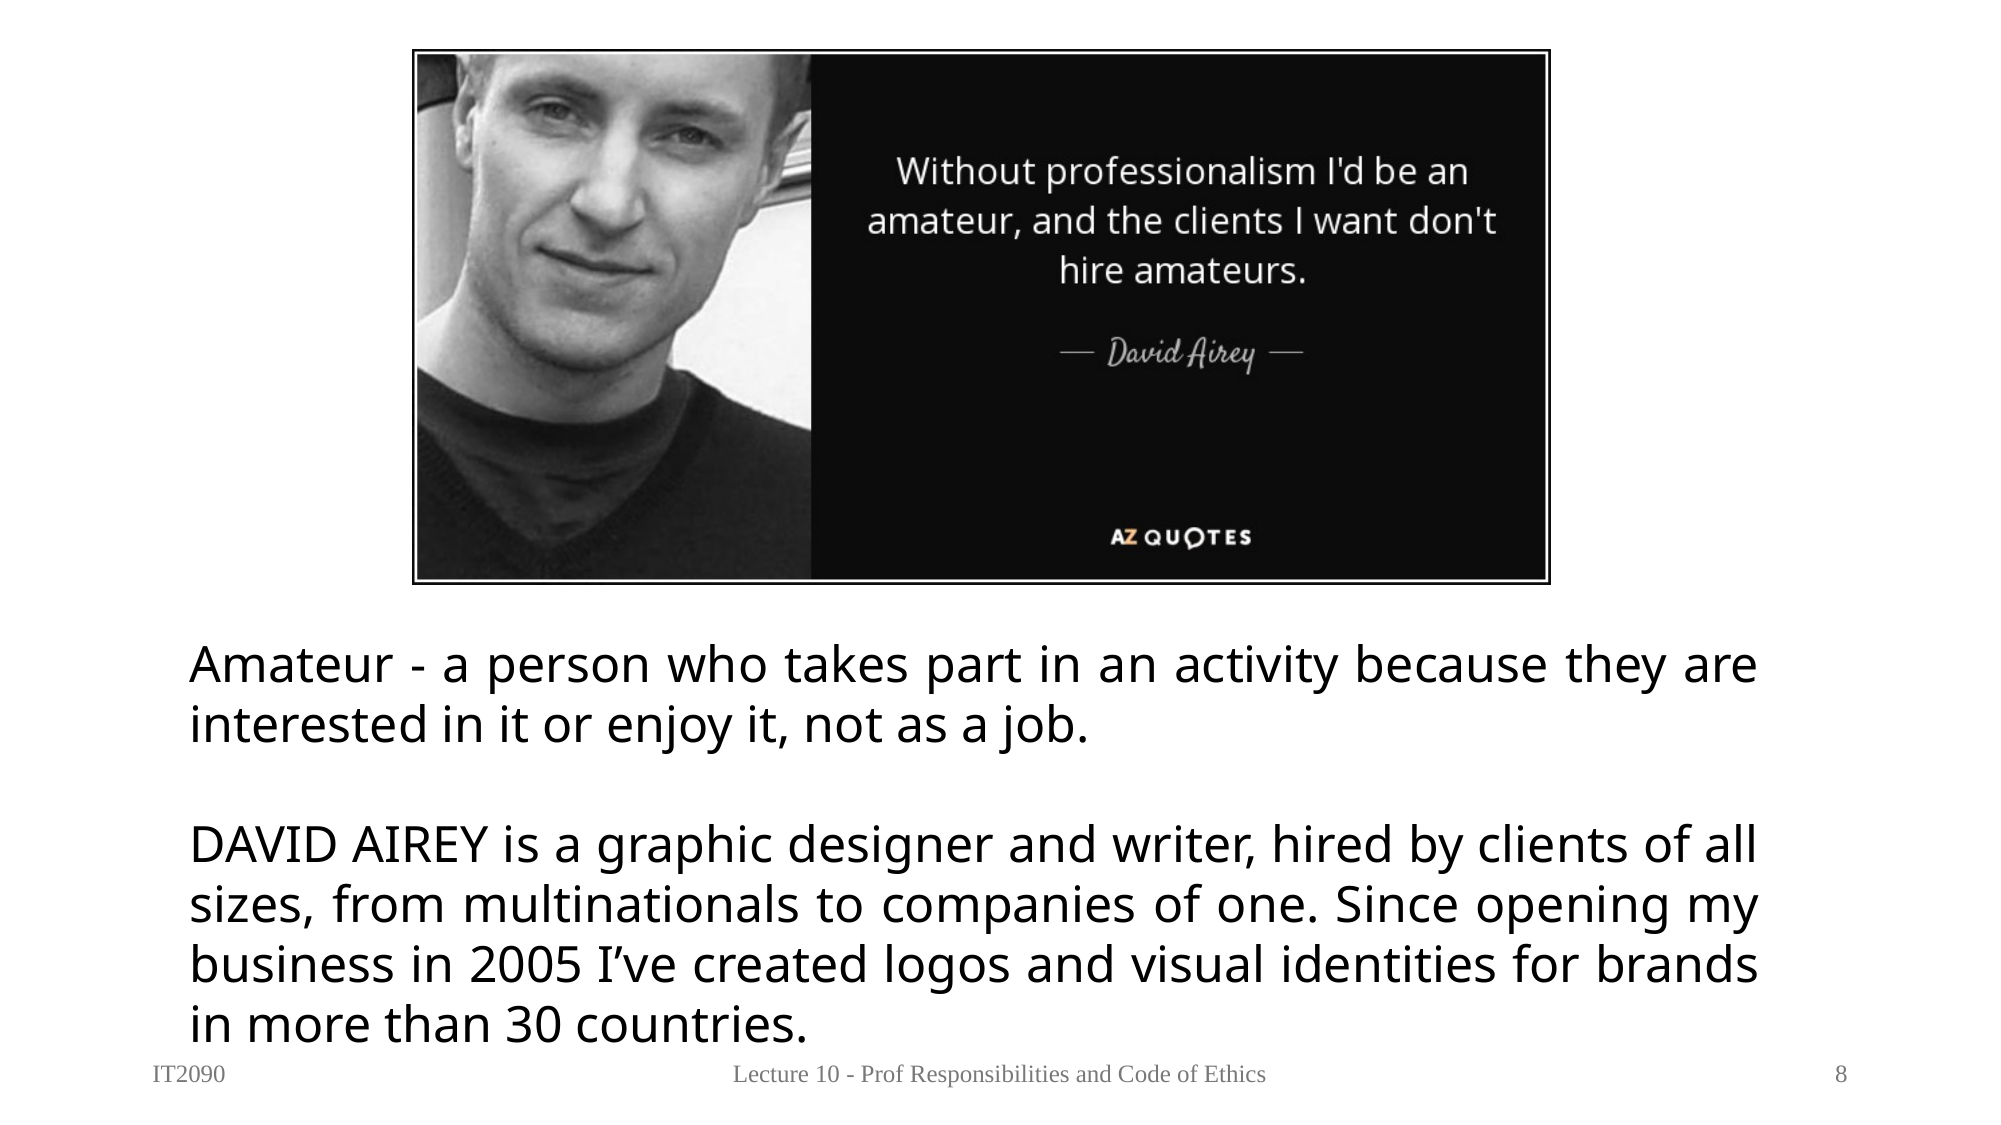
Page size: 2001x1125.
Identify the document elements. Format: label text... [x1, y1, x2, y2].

text_box Amateur - a person who takes part in an activity because they are interested in it or enjoy it, not as a job. DAVID AIREY is a graphic designer and writer, hired by clients of all sizes, from multinationals to companies of one. Since opening my business in 2005 I’ve created logos and visual identities for brands in more than 30 countries. [174, 624, 1775, 1060]
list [411, 48, 1551, 586]
slide_number 8 [1412, 1042, 1863, 1103]
slide_number IT2090 [137, 1042, 588, 1103]
footer Lecture 10 - Prof Responsibilities and Code of Ethics [662, 1060, 1338, 1103]
